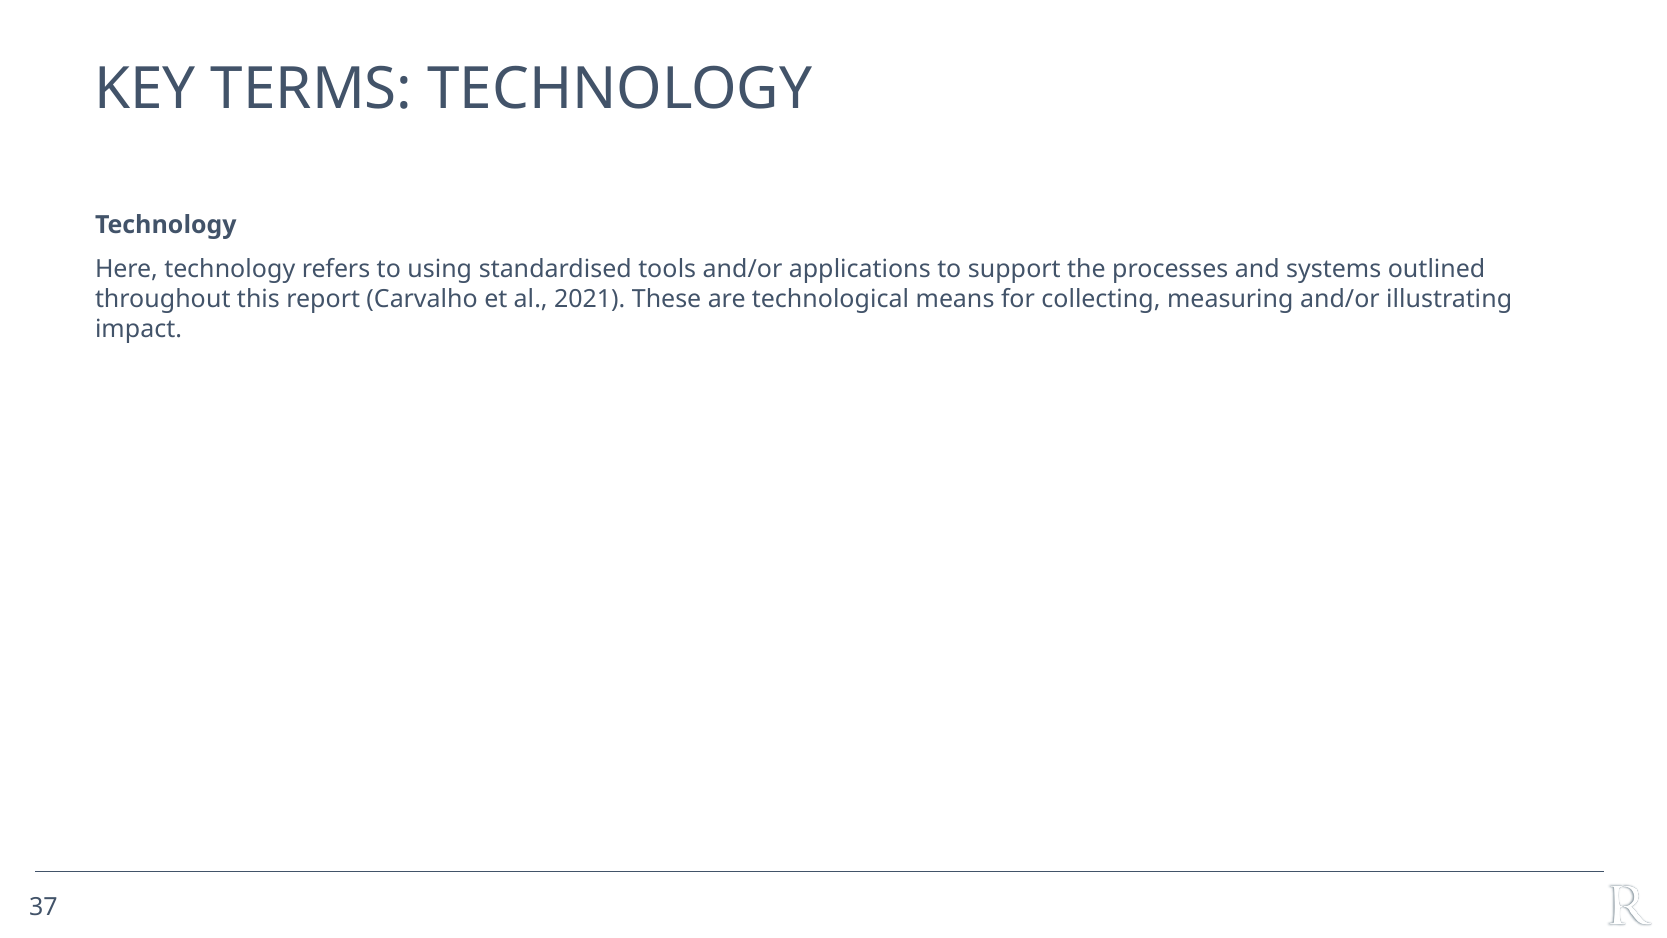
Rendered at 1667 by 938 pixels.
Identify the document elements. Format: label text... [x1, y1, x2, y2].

slide_number 37 [7, 882, 80, 933]
title KEY TERMS: TECHNOLOGY [79, 25, 1588, 145]
picture [1605, 882, 1654, 928]
list Technology Here, technology refers to using standardised tools and/or applications to support the processes and systems outlined throughout this report (Carvalho et al., 2021). These are technological means for collecting, measuring and/or illustrating impact. [79, 200, 1588, 827]
